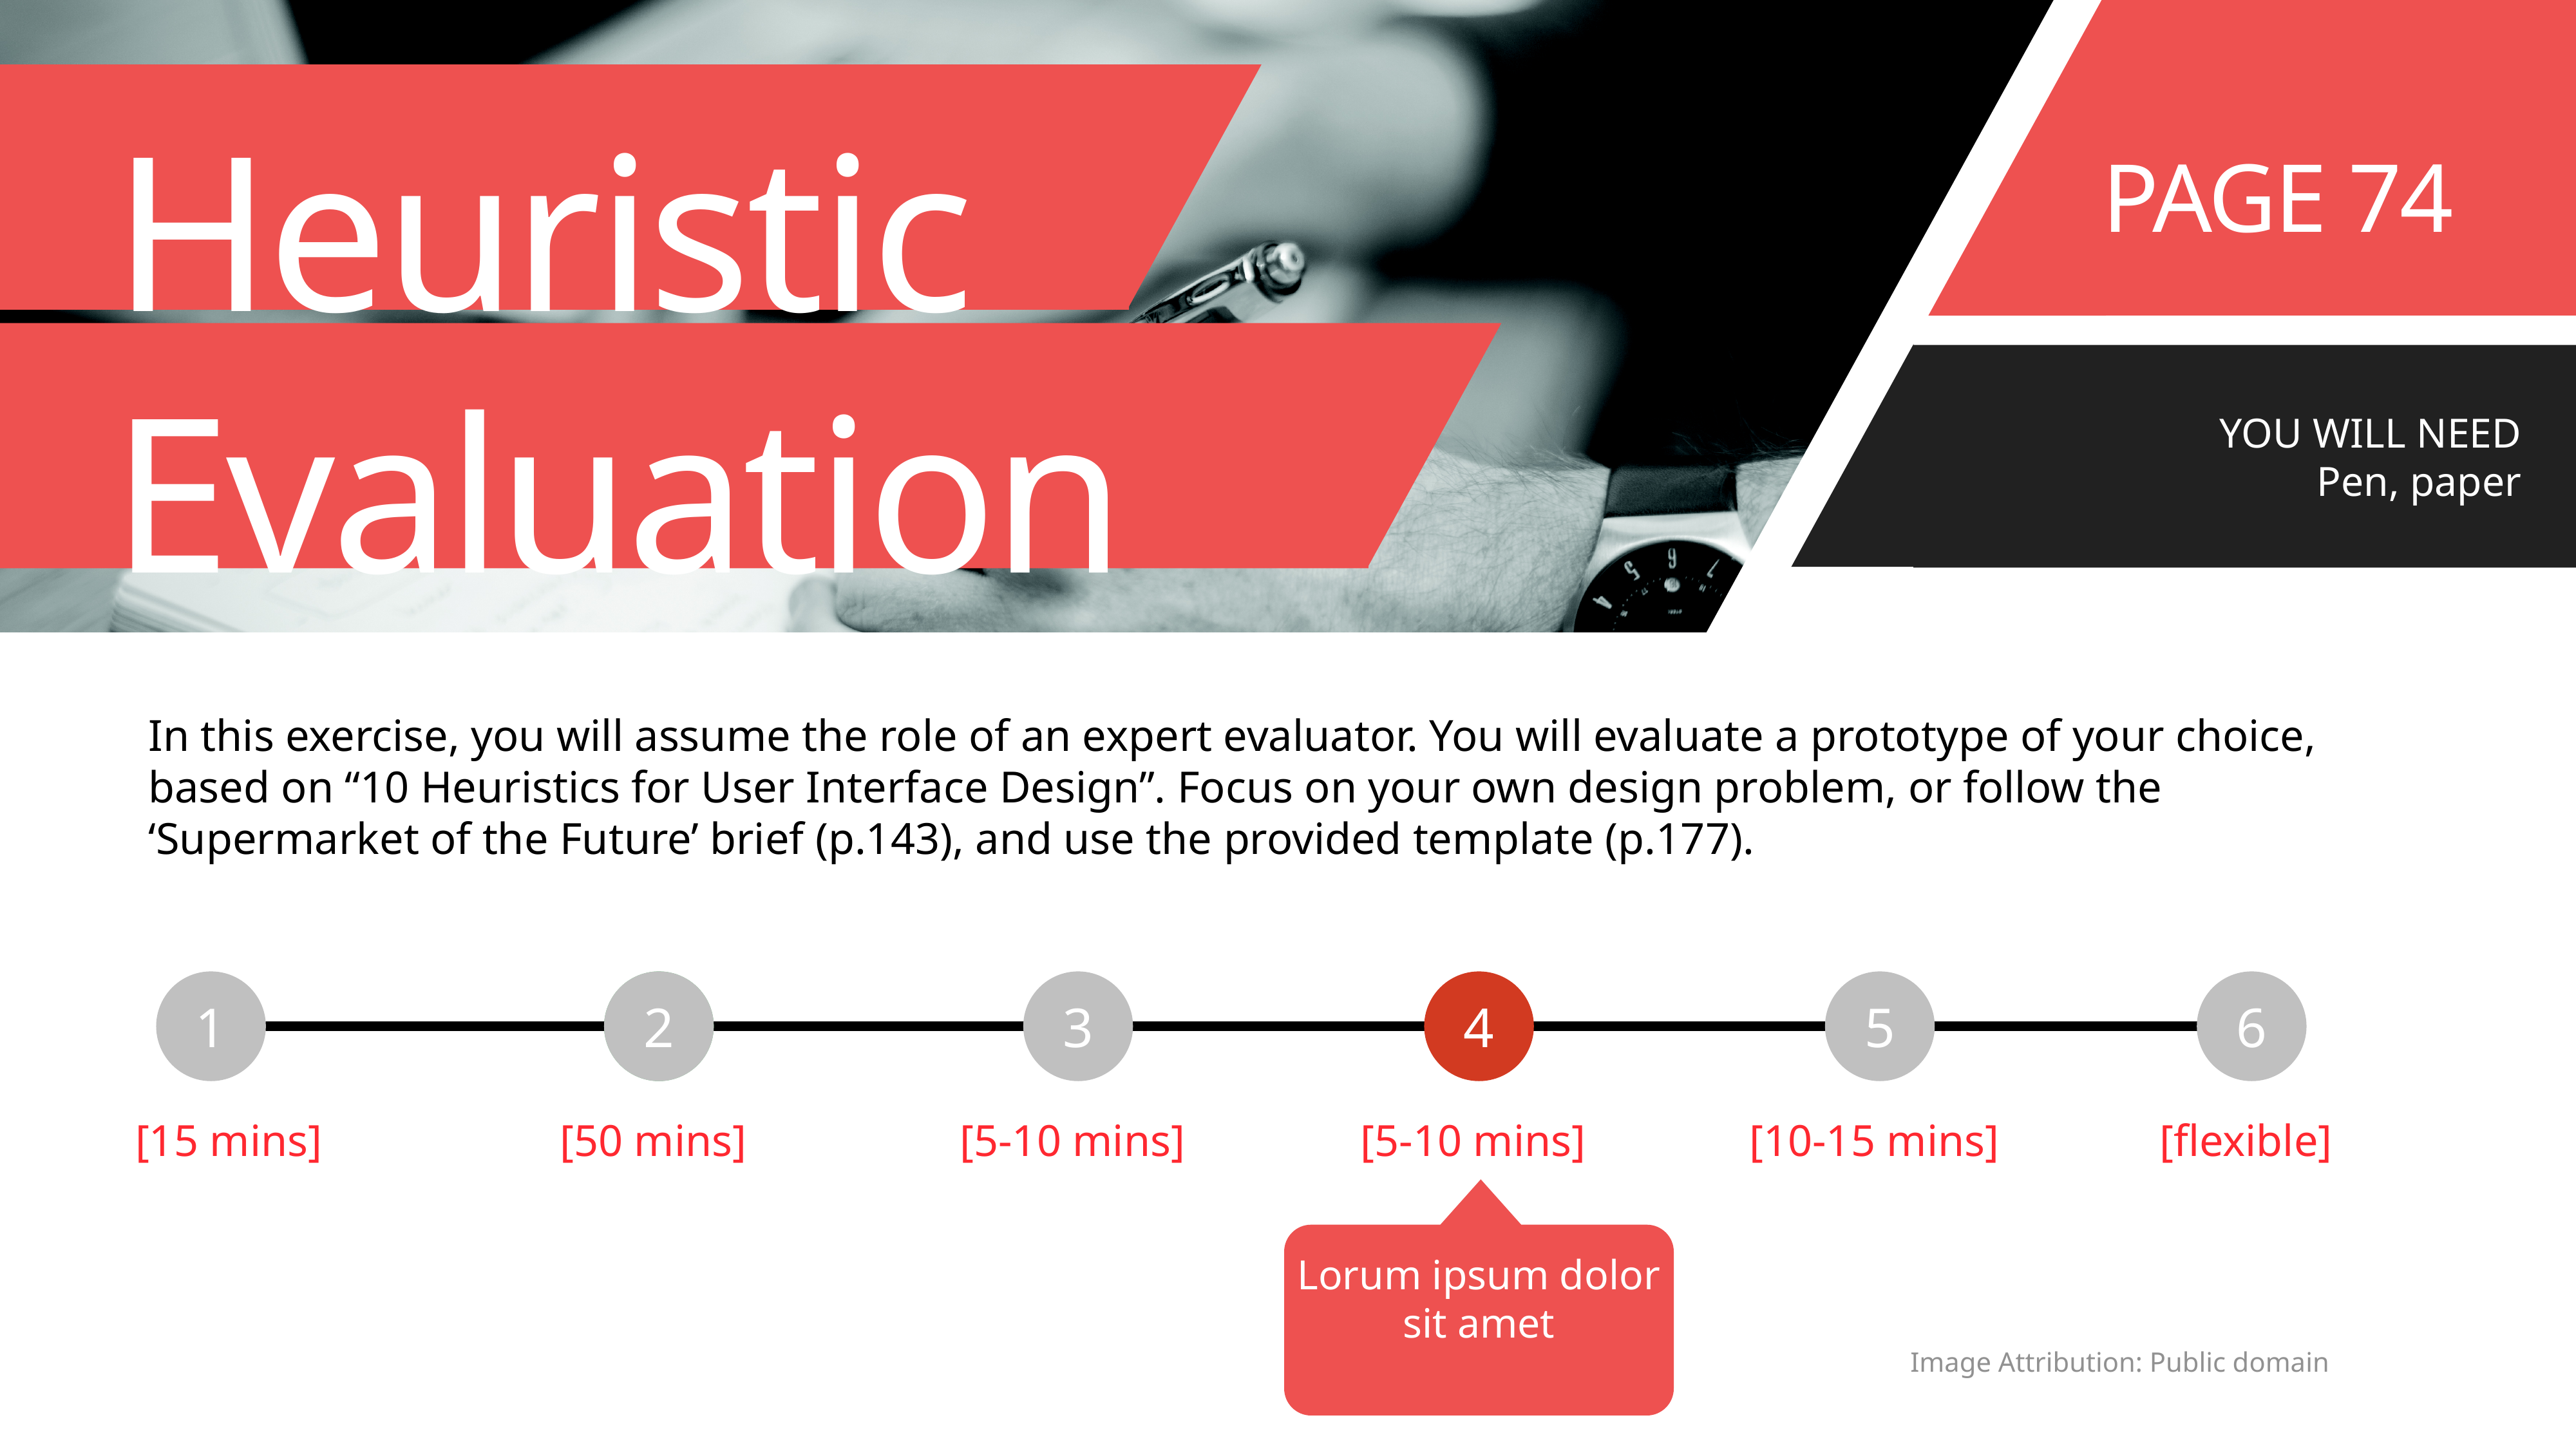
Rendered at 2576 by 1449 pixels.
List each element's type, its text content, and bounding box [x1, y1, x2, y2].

text_box Lorum ipsum dolor sit amet [1284, 1385, 1674, 1416]
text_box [0, 0, 2576, 1385]
